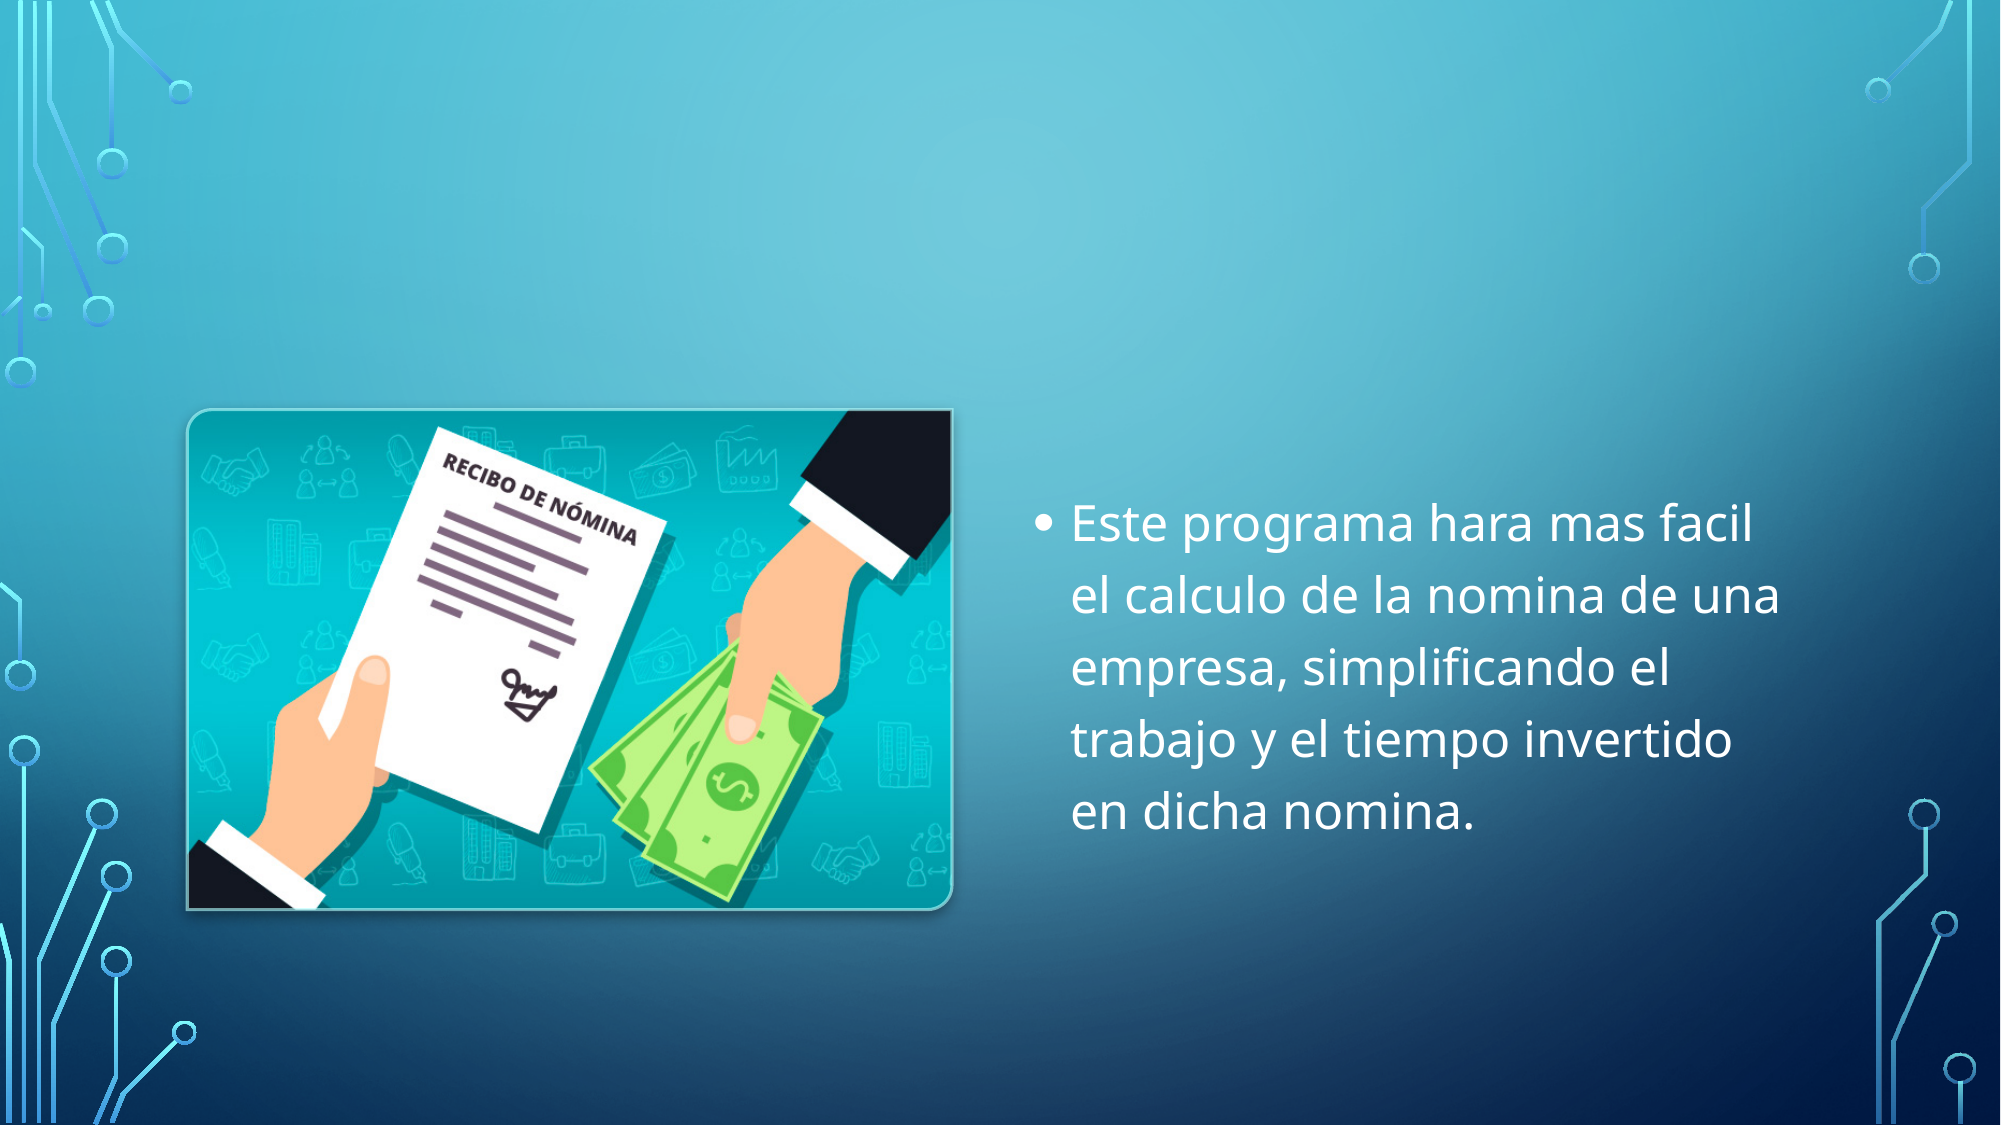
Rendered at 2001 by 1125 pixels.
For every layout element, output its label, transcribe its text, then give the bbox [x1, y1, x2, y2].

picture [186, 409, 953, 910]
list Este programa hara mas facil el calculo de la nomina de una empresa, simplificando el trabajo y el tiempo invertido en dicha nomina. [1017, 369, 1813, 950]
